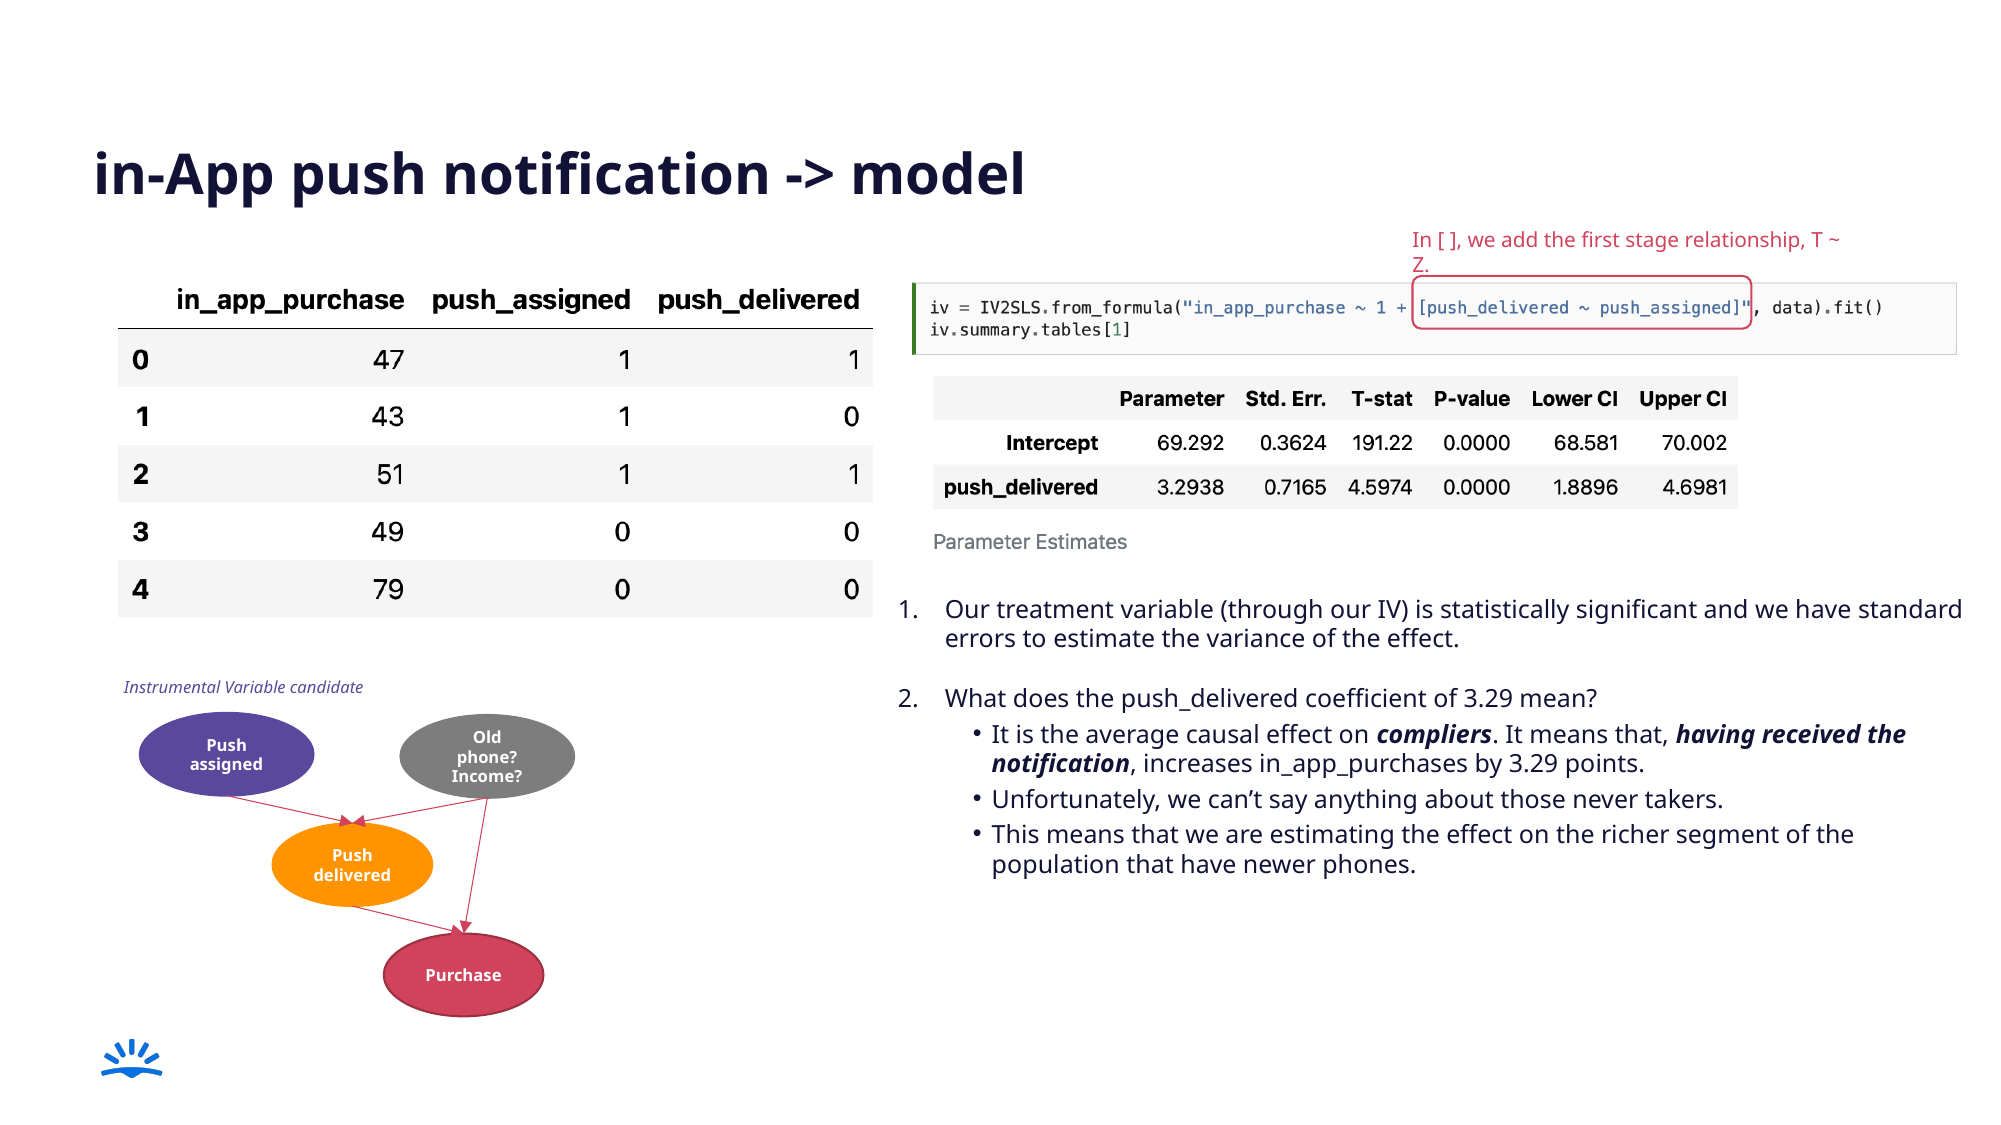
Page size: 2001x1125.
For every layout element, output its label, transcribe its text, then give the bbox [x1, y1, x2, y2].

picture [97, 1035, 166, 1082]
picture [93, 256, 883, 629]
text_box Our treatment variable (through our IV) is statistically significant and we have standard errors to estimate the variance of the effect. What does the push_delivered coefficient of 3.29 mean? It is the average causal effect on compliers. It means that, having received the notification, increases in_app_purchases by 3.29 points. Unfortunately, we can’t say anything about those never takers. This means that we are estimating the effect on the richer segment of the population that have newer phones. [897, 593, 1977, 924]
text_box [109, 669, 575, 1017]
text_box In [ ], we add the first stage relationship, T ~ Z. [1412, 226, 1855, 269]
picture [897, 269, 1977, 563]
list in-App push notification -> model [93, 132, 1186, 199]
